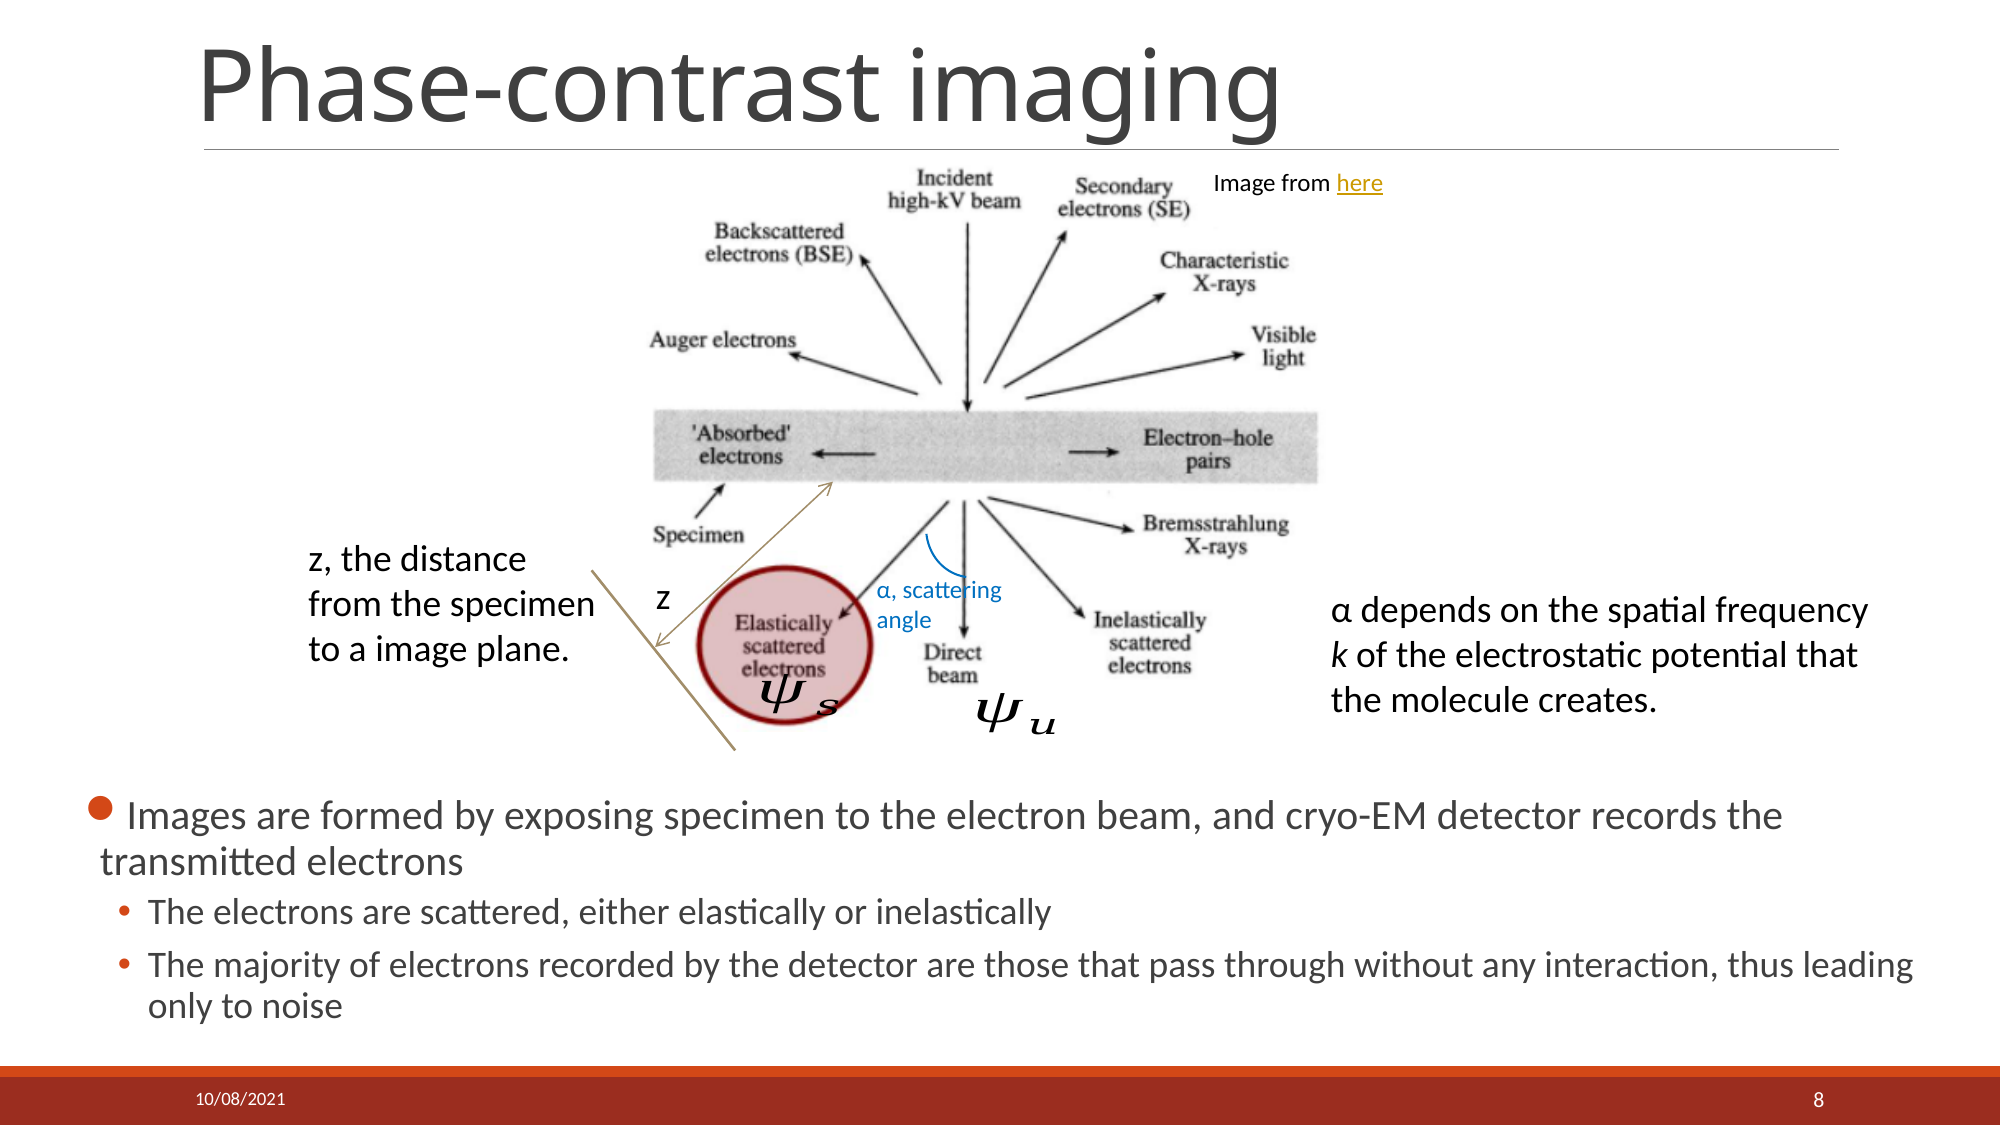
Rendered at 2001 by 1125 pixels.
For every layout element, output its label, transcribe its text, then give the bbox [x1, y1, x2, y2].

text_box Image from here [1345, 159, 1399, 204]
text_box α depends on the spatial frequency k of the electrostatic potential that the molecule creates. [1345, 577, 1889, 728]
text_box z, the distance from the specimen to a image plane. [293, 526, 622, 676]
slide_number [180, 1077, 586, 1120]
slide_number 8 [1624, 1077, 1840, 1120]
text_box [654, 481, 834, 648]
title Phase-contrast imaging [180, 0, 1830, 150]
picture [632, 154, 1338, 732]
list Images are formed by exposing specimen to the electron beam, and cryo-EM detector records the transmitted electrons The electrons are scattered, either elastically or inelastically The majority of electrons recorded by the detector are those that pass through without any interaction, thus leading only to noise [84, 786, 1947, 1125]
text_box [591, 569, 736, 751]
